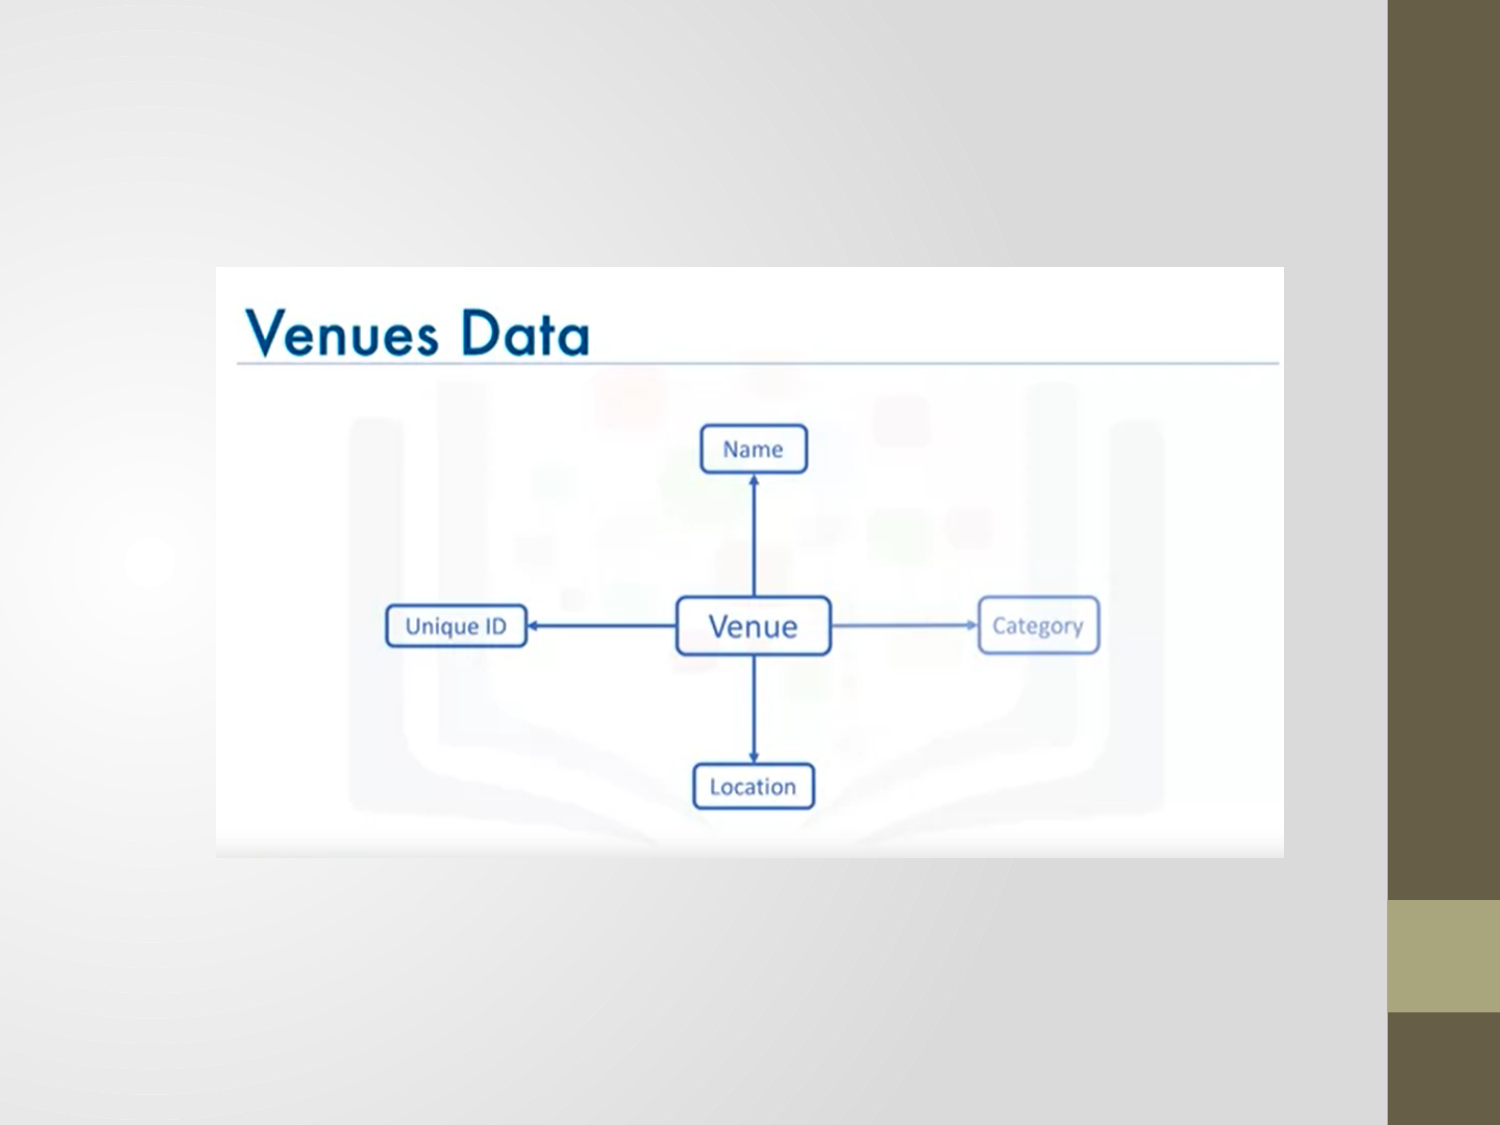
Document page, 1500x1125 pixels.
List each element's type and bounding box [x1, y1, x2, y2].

picture [215, 267, 1285, 858]
